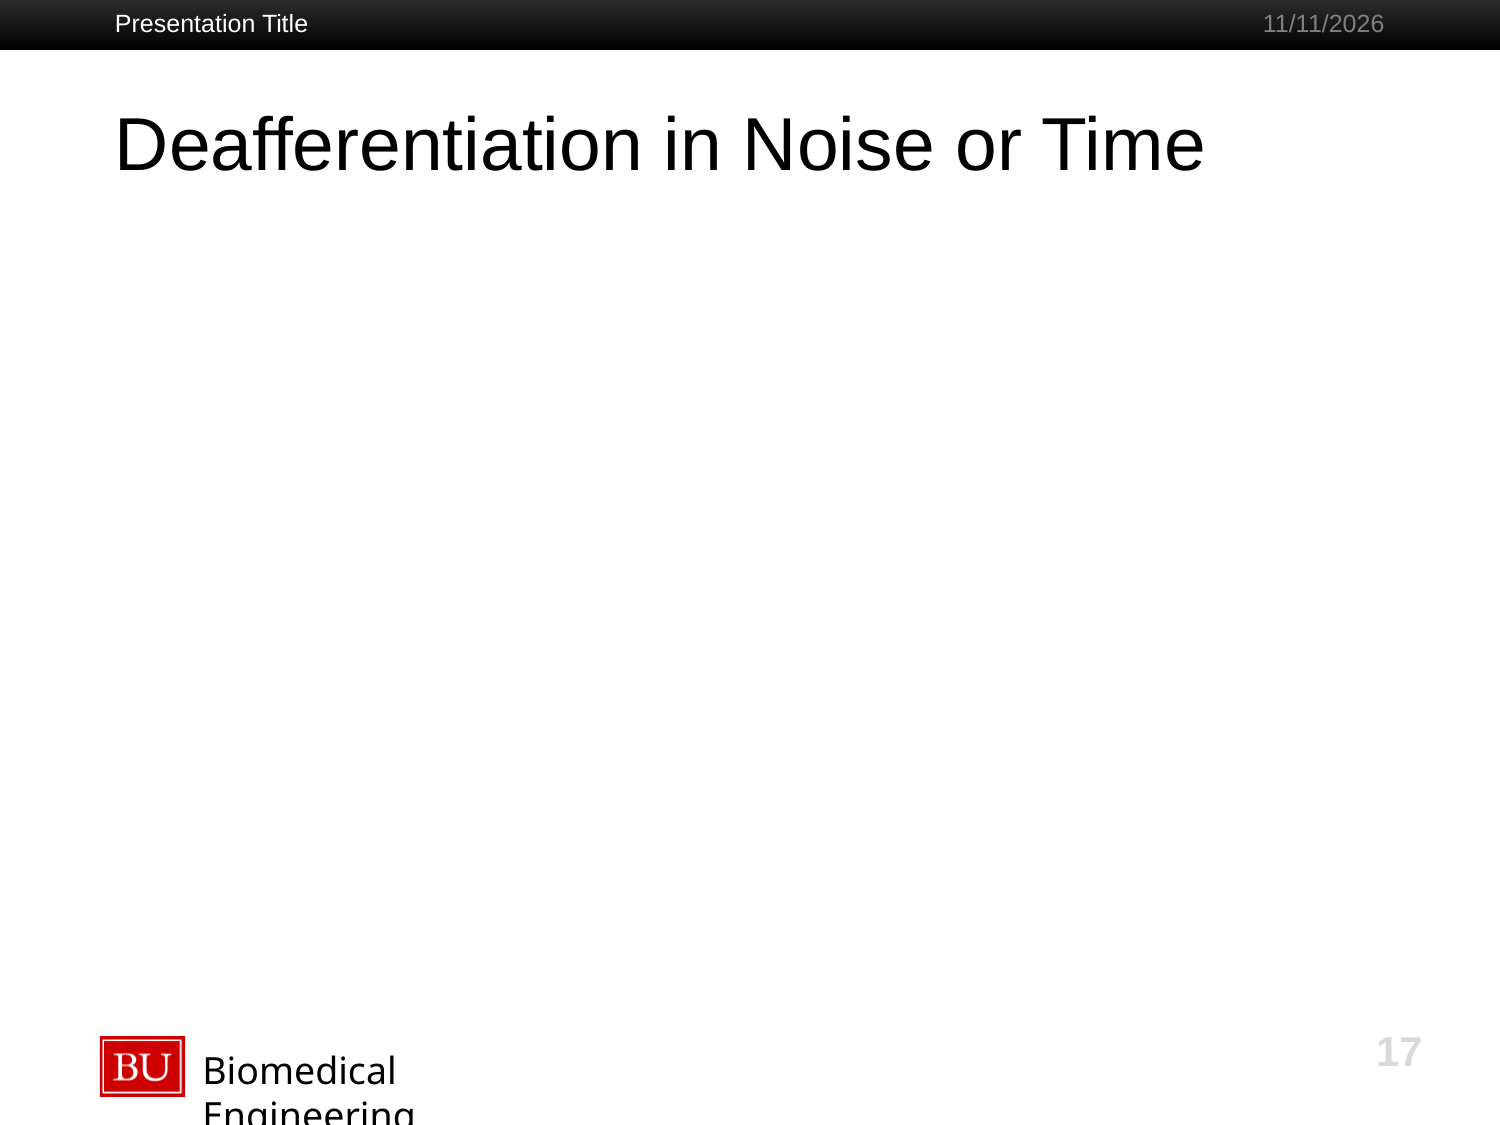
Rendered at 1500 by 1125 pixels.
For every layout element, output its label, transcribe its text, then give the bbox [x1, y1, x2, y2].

title Deafferentiation in Noise or Time [99, 87, 1400, 200]
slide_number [999, 0, 1401, 51]
slide_number 17 [1199, 1024, 1438, 1092]
picture [99, 1036, 188, 1097]
footer Presentation Title [99, 0, 938, 51]
